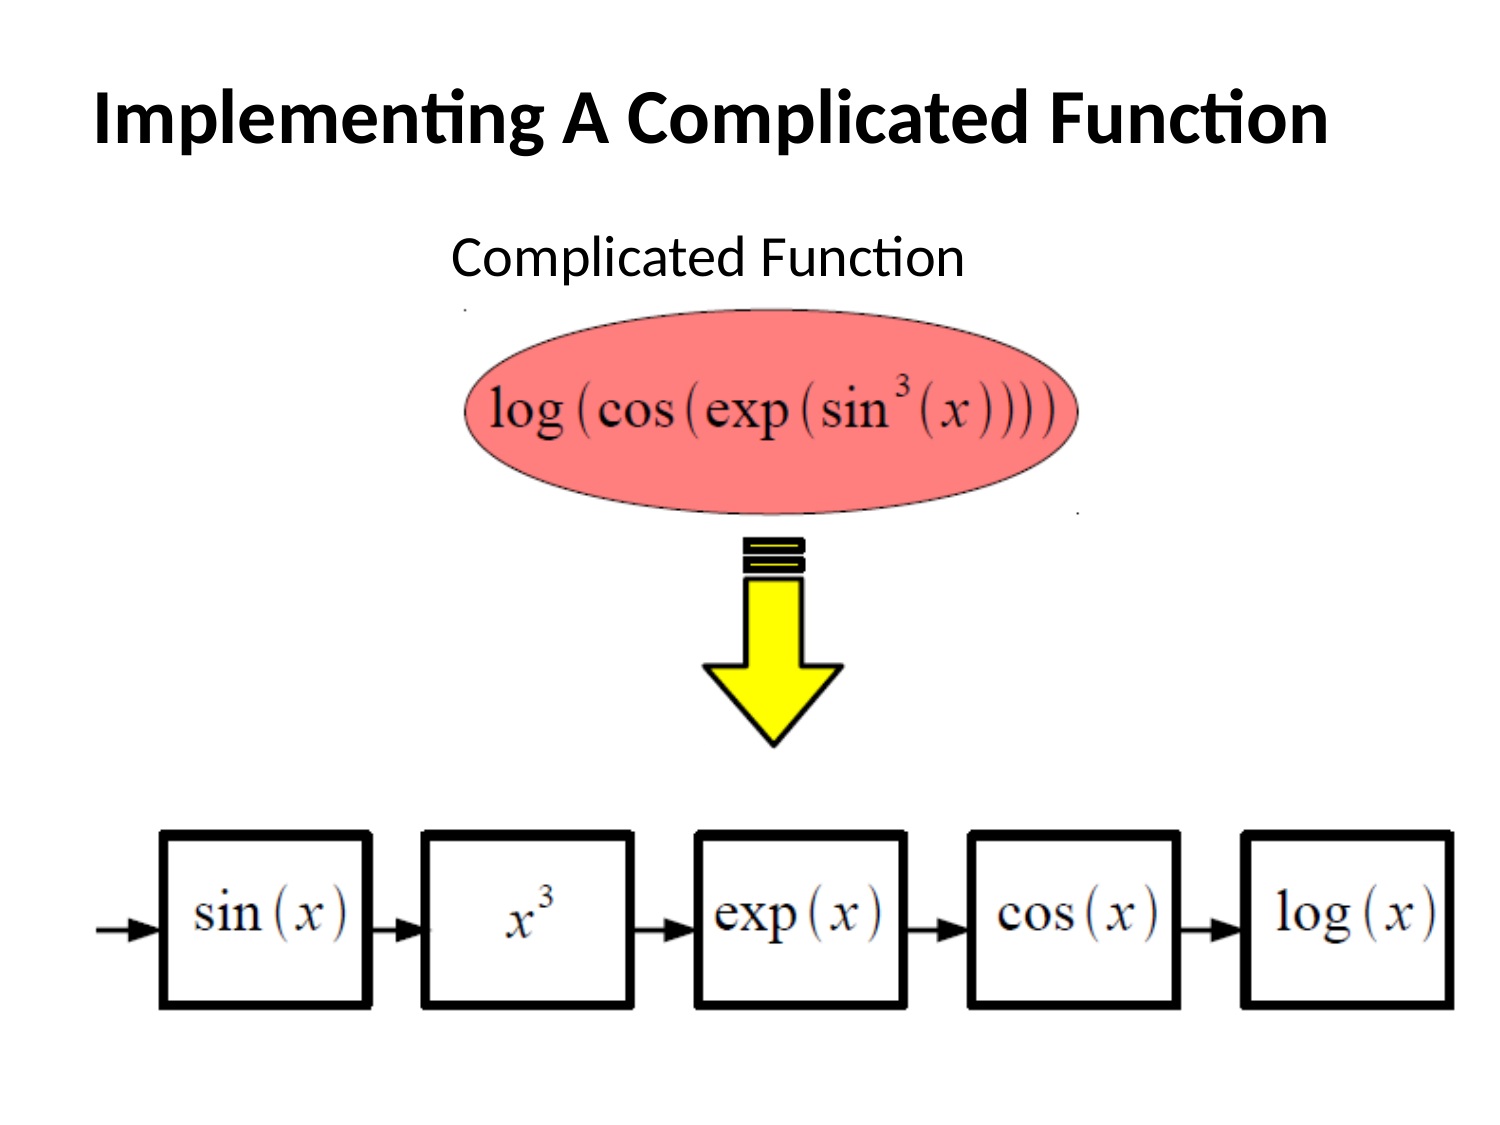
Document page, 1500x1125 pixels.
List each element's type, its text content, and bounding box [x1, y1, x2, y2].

picture [70, 304, 1468, 1020]
title Implementing A Complicated Function [0, 23, 1425, 201]
text_box Complicated Function [437, 210, 982, 296]
